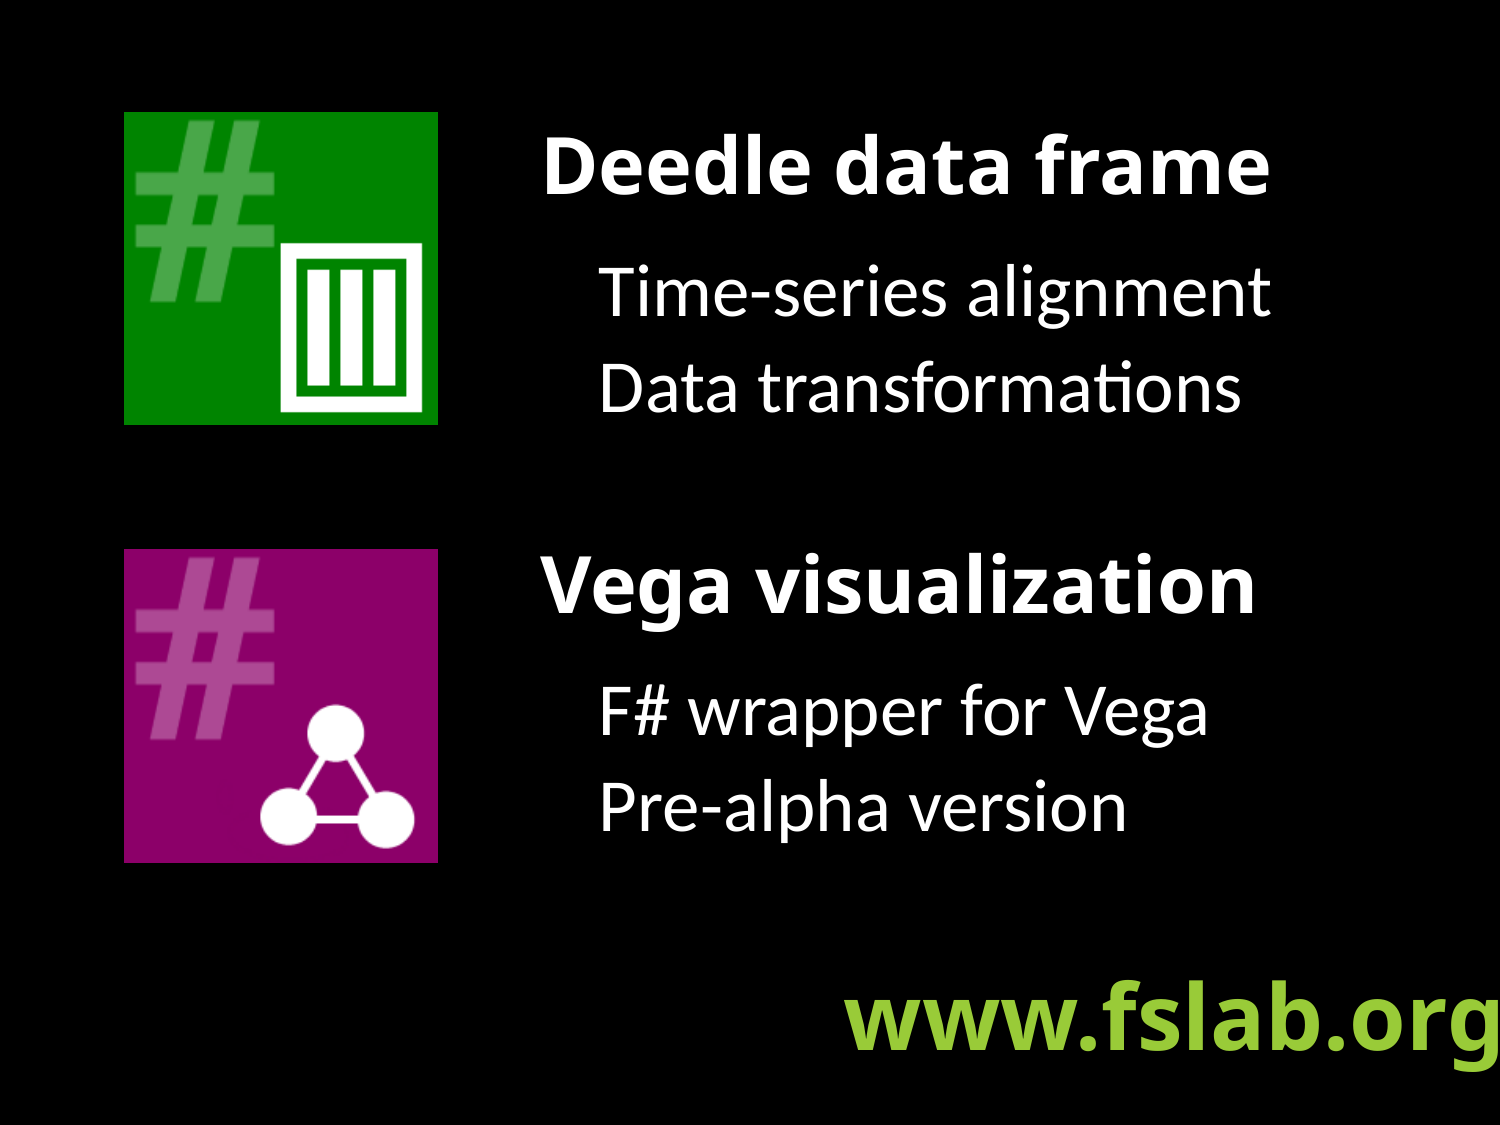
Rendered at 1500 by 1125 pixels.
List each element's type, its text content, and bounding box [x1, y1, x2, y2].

text_box www.fslab.org [825, 951, 1500, 1089]
picture [124, 112, 438, 426]
list Deedle data frame Time-series alignment Data transformations Vega visualization F# wrapper for Vega Pre-alpha version [525, 107, 1400, 925]
picture [124, 549, 438, 863]
